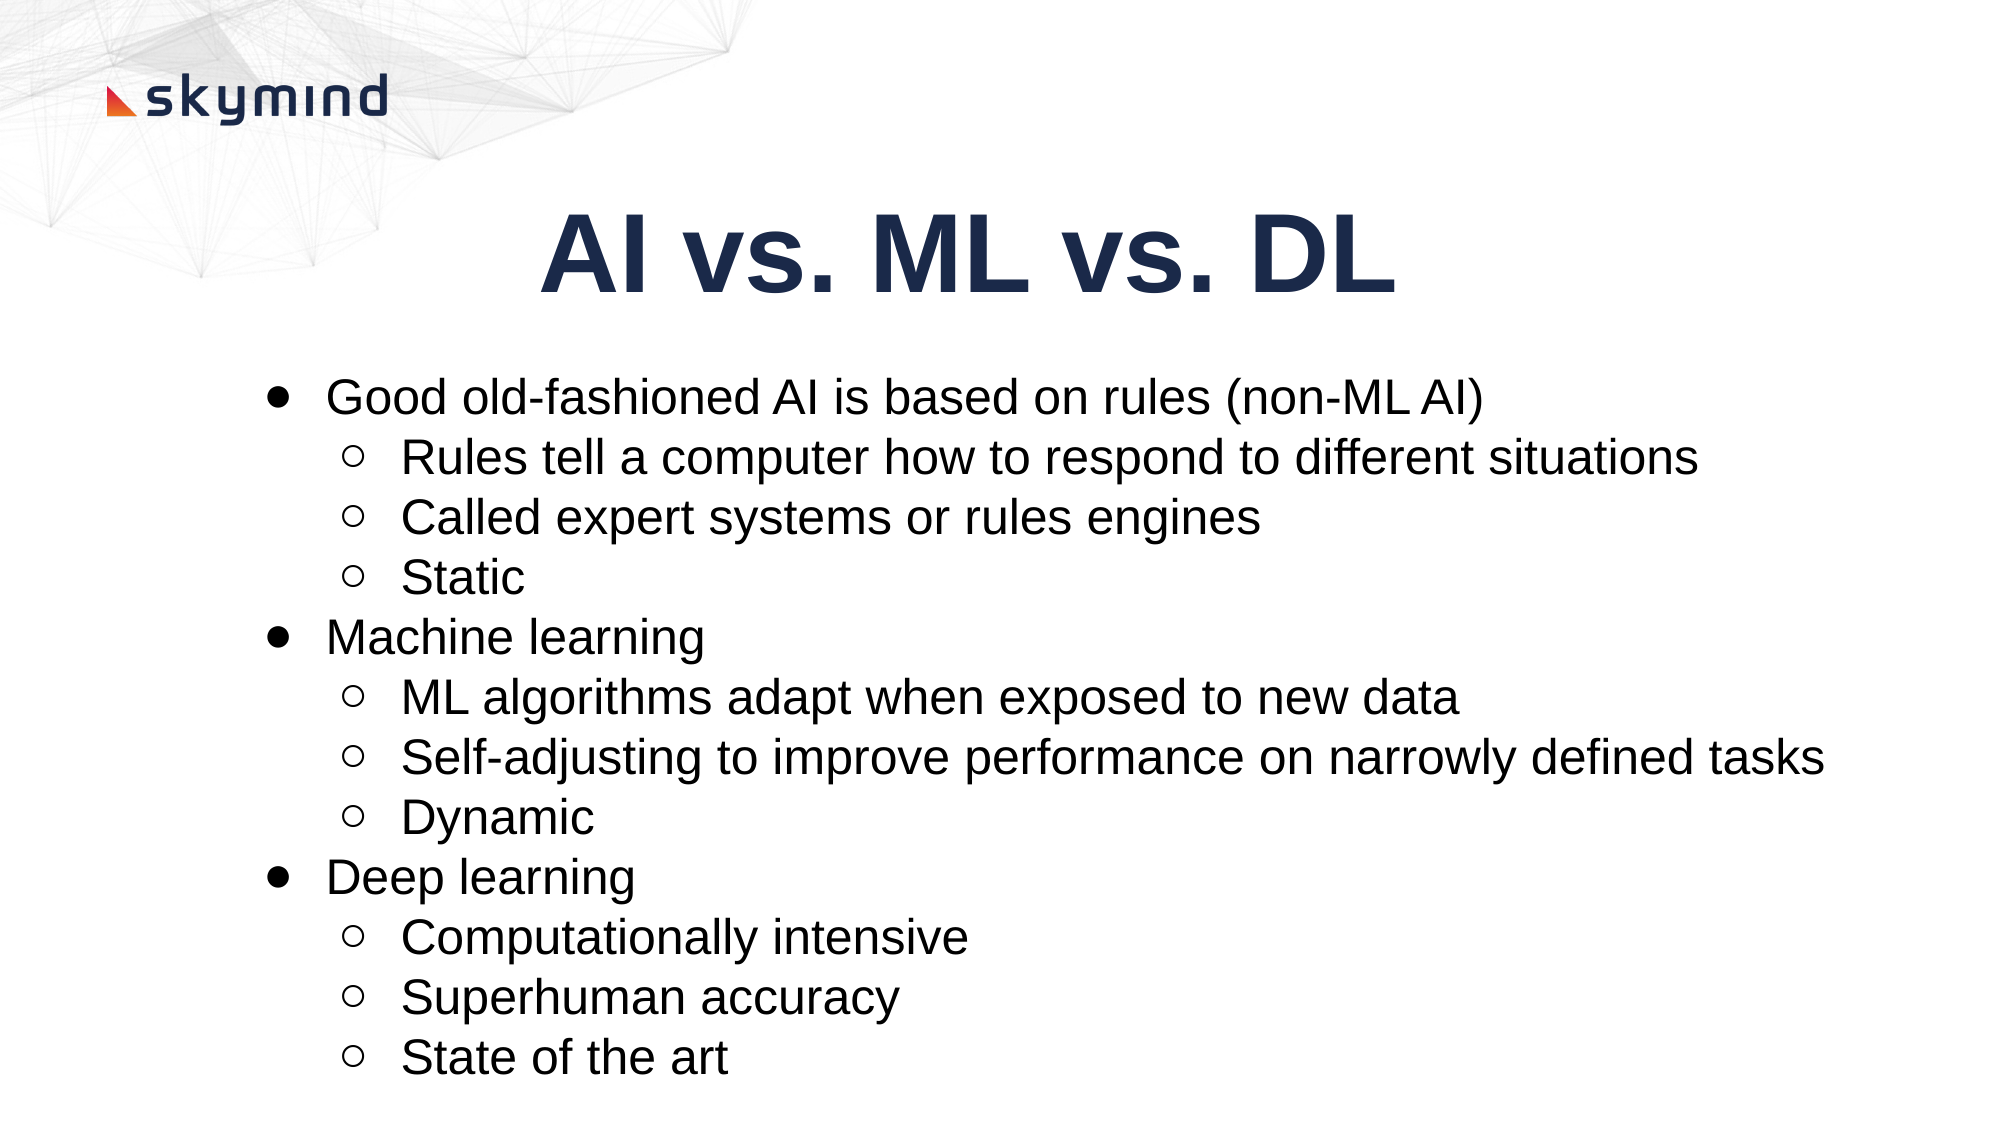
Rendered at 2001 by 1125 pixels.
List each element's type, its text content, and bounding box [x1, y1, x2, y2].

text_box AI vs. ML vs. DL [130, 173, 1808, 324]
text_box Good old-fashioned AI is based on rules (non-ML AI) Rules tell a computer how to respond to different situations Called expert systems or rules engines Static Machine learning ML algorithms adapt when exposed to new data Self-adjusting to improve performance on narrowly defined tasks Dynamic Deep learning Computationally intensive Superhuman accuracy State of the art [235, 349, 1868, 503]
picture [0, 0, 1457, 1125]
